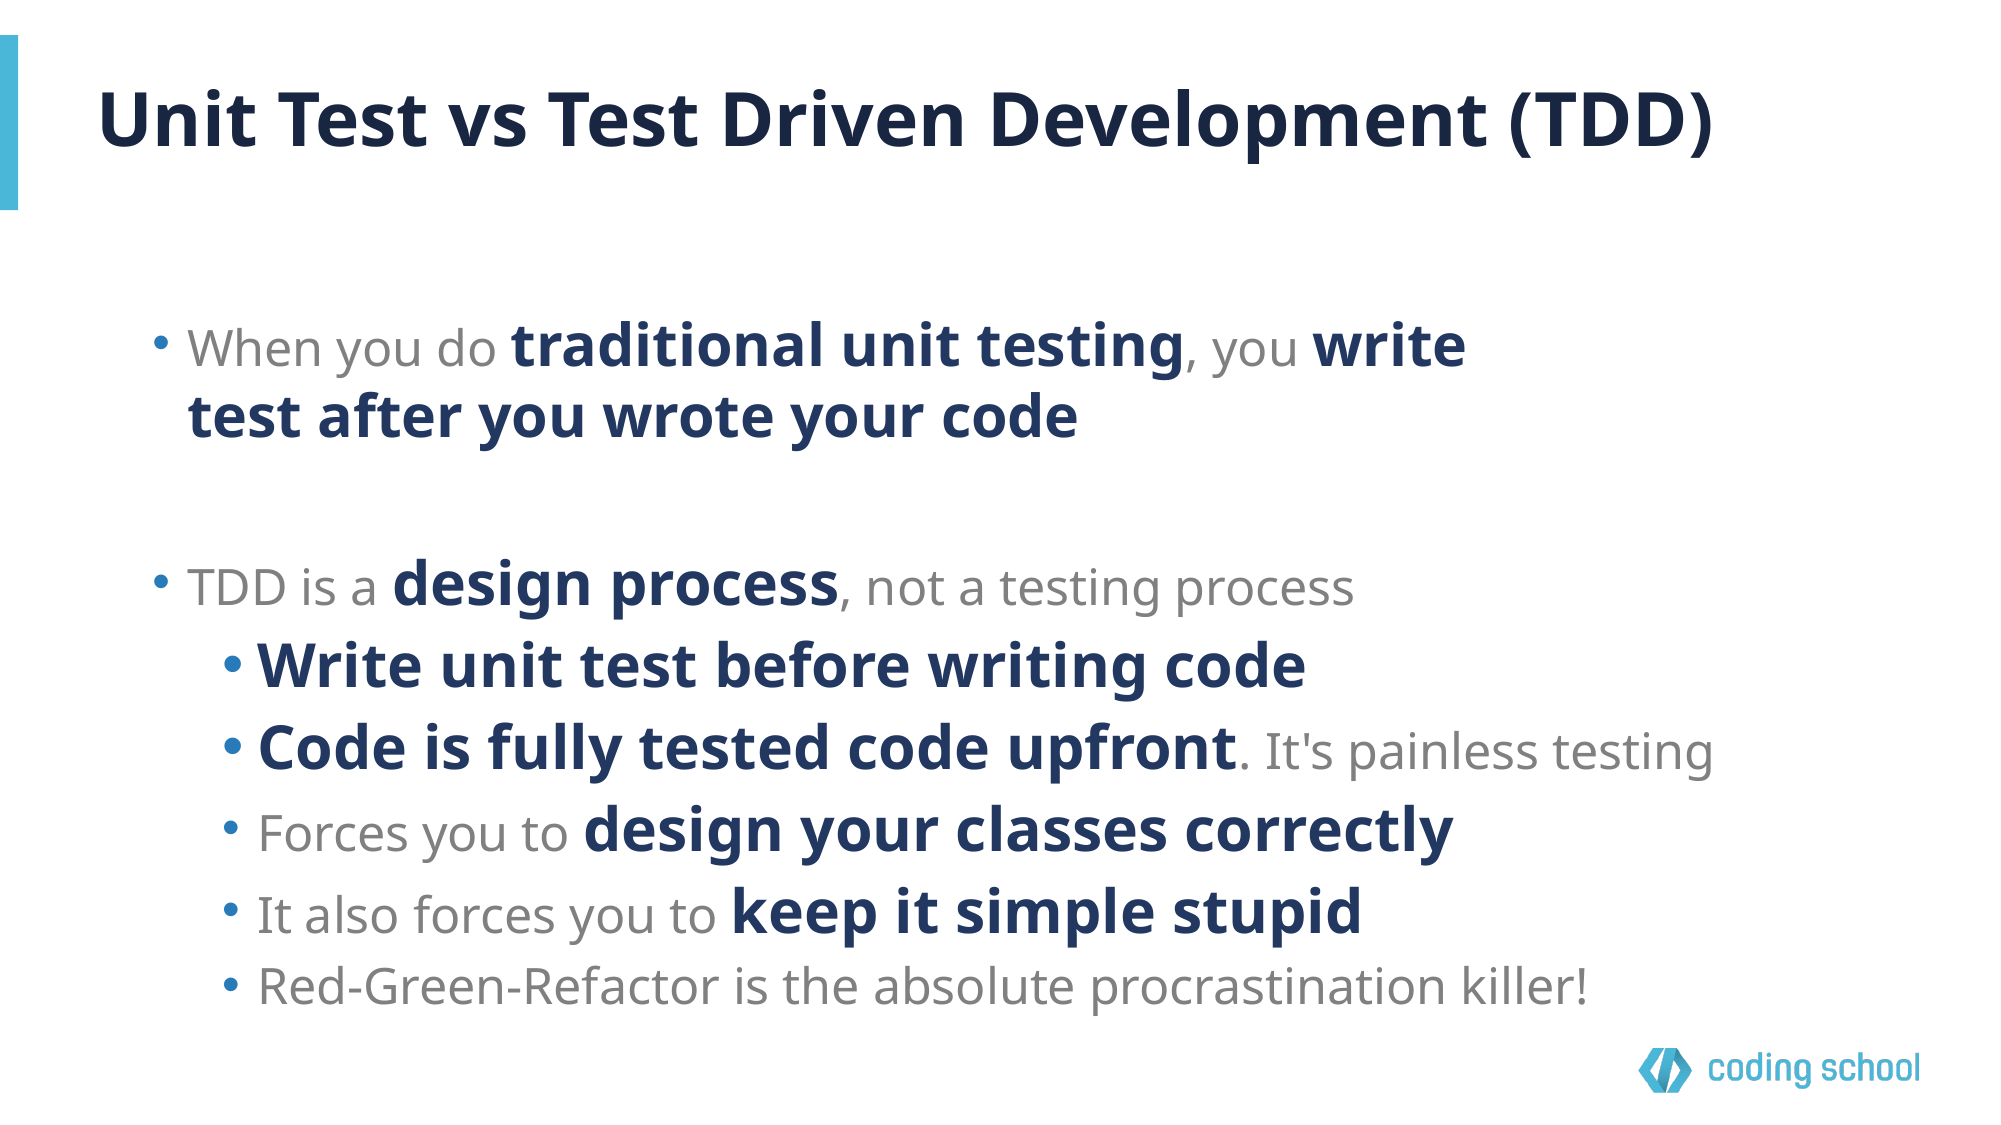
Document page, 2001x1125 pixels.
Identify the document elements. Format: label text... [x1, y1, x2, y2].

list When you do traditional unit testing, you write test after you wrote your code TDD is a design process, not a testing process Write unit test before writing code Code is fully tested code upfront. It's painless testing Forces you to design your classes correctly It also forces you to keep it simple stupid Red-Green-Refactor is the absolute procrastination killer! [137, 299, 1863, 1024]
title Unit Test vs Test Driven Development (TDD) [81, 43, 1919, 203]
picture [1638, 1048, 1919, 1093]
